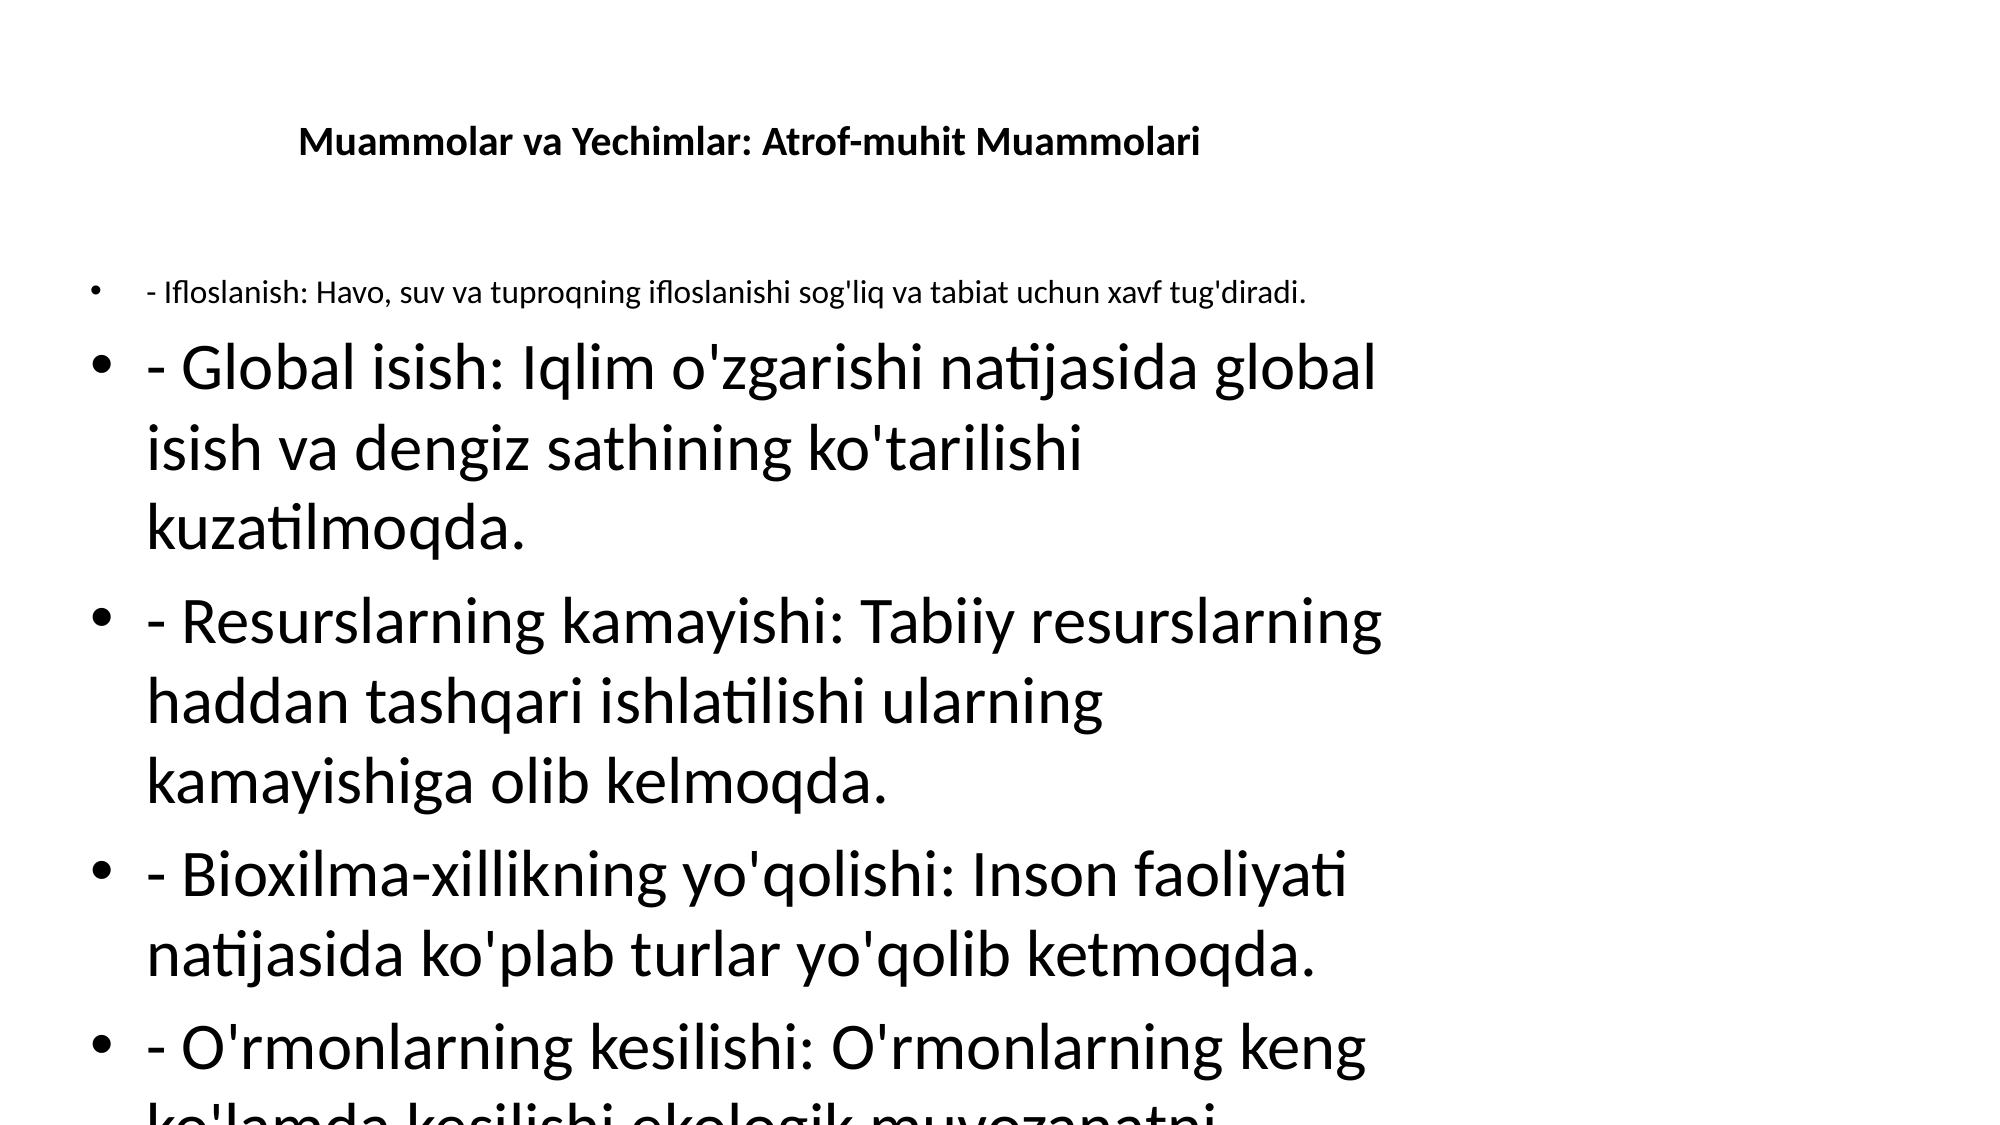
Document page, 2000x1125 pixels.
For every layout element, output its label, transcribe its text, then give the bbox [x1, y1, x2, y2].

list - Ifloslanish: Havo, suv va tuproqning ifloslanishi sog'liq va tabiat uchun xavf tug'diradi. - Global isish: Iqlim o'zgarishi natijasida global isish va dengiz sathining ko'tarilishi kuzatilmoqda. - Resurslarning kamayishi: Tabiiy resurslarning haddan tashqari ishlatilishi ularning kamayishiga olib kelmoqda. - Bioxilma-xillikning yo'qolishi: Inson faoliyati natijasida ko'plab turlar yo'qolib ketmoqda. - O'rmonlarning kesilishi: O'rmonlarning keng ko'lamda kesilishi ekologik muvozanatni buzadi. [75, 262, 1425, 1005]
title Muammolar va Yechimlar: Atrof-muhit Muammolari [75, 45, 1425, 233]
